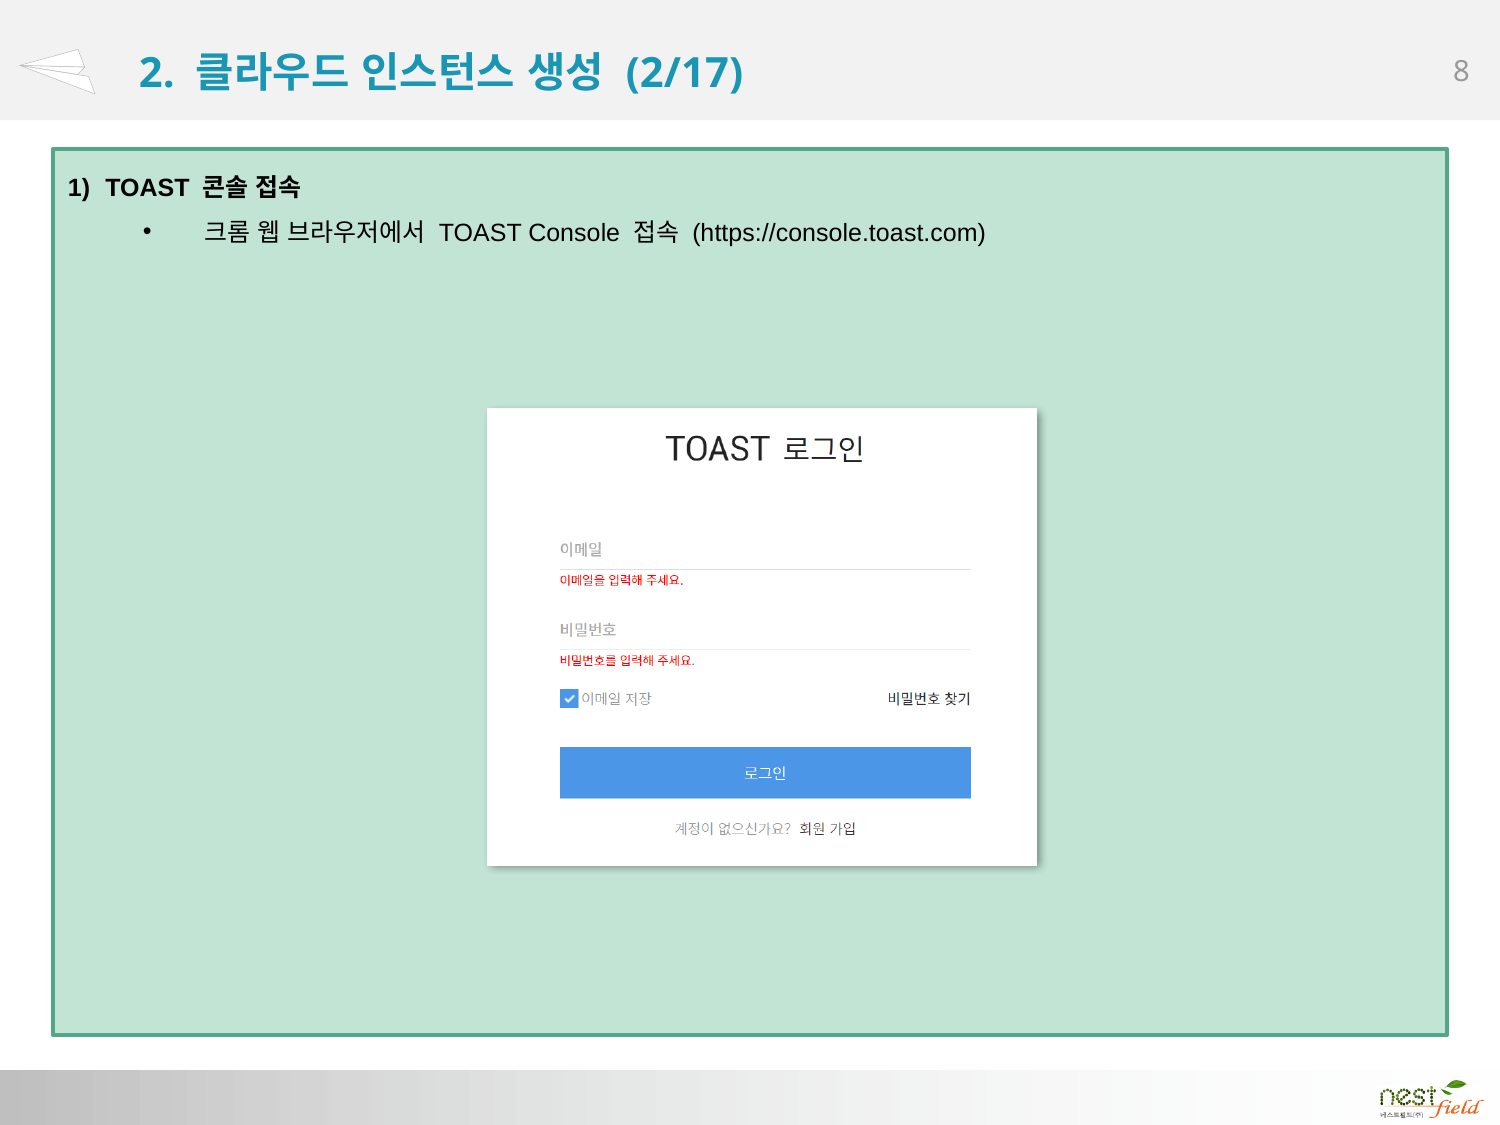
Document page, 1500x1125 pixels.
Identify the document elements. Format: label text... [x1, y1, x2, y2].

title 2. 클라우드 인스턴스 생성 (2/17) [123, 42, 1388, 100]
picture [1376, 1076, 1484, 1118]
text_box TOAST 콘솔 접속 크롬 웹 브라우저에서 TOAST Console 접속 (https://console.toast.com) [53, 148, 1447, 254]
text_box [53, 254, 1447, 1035]
picture [486, 408, 1037, 866]
